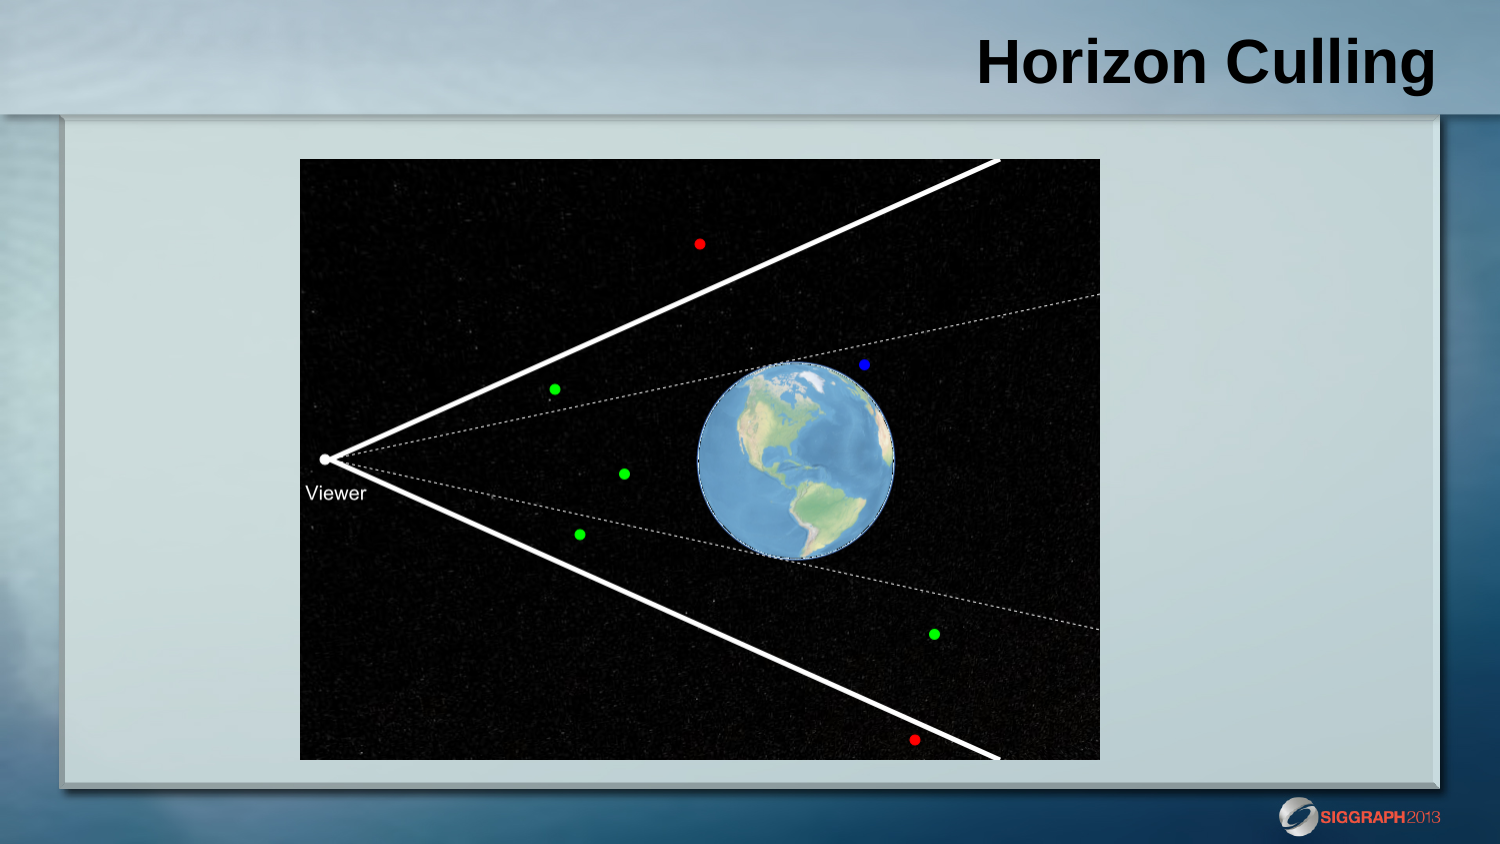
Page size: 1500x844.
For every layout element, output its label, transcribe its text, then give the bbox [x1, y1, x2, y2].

picture [0, 0, 1500, 844]
title Horizon Culling [406, 15, 1452, 102]
